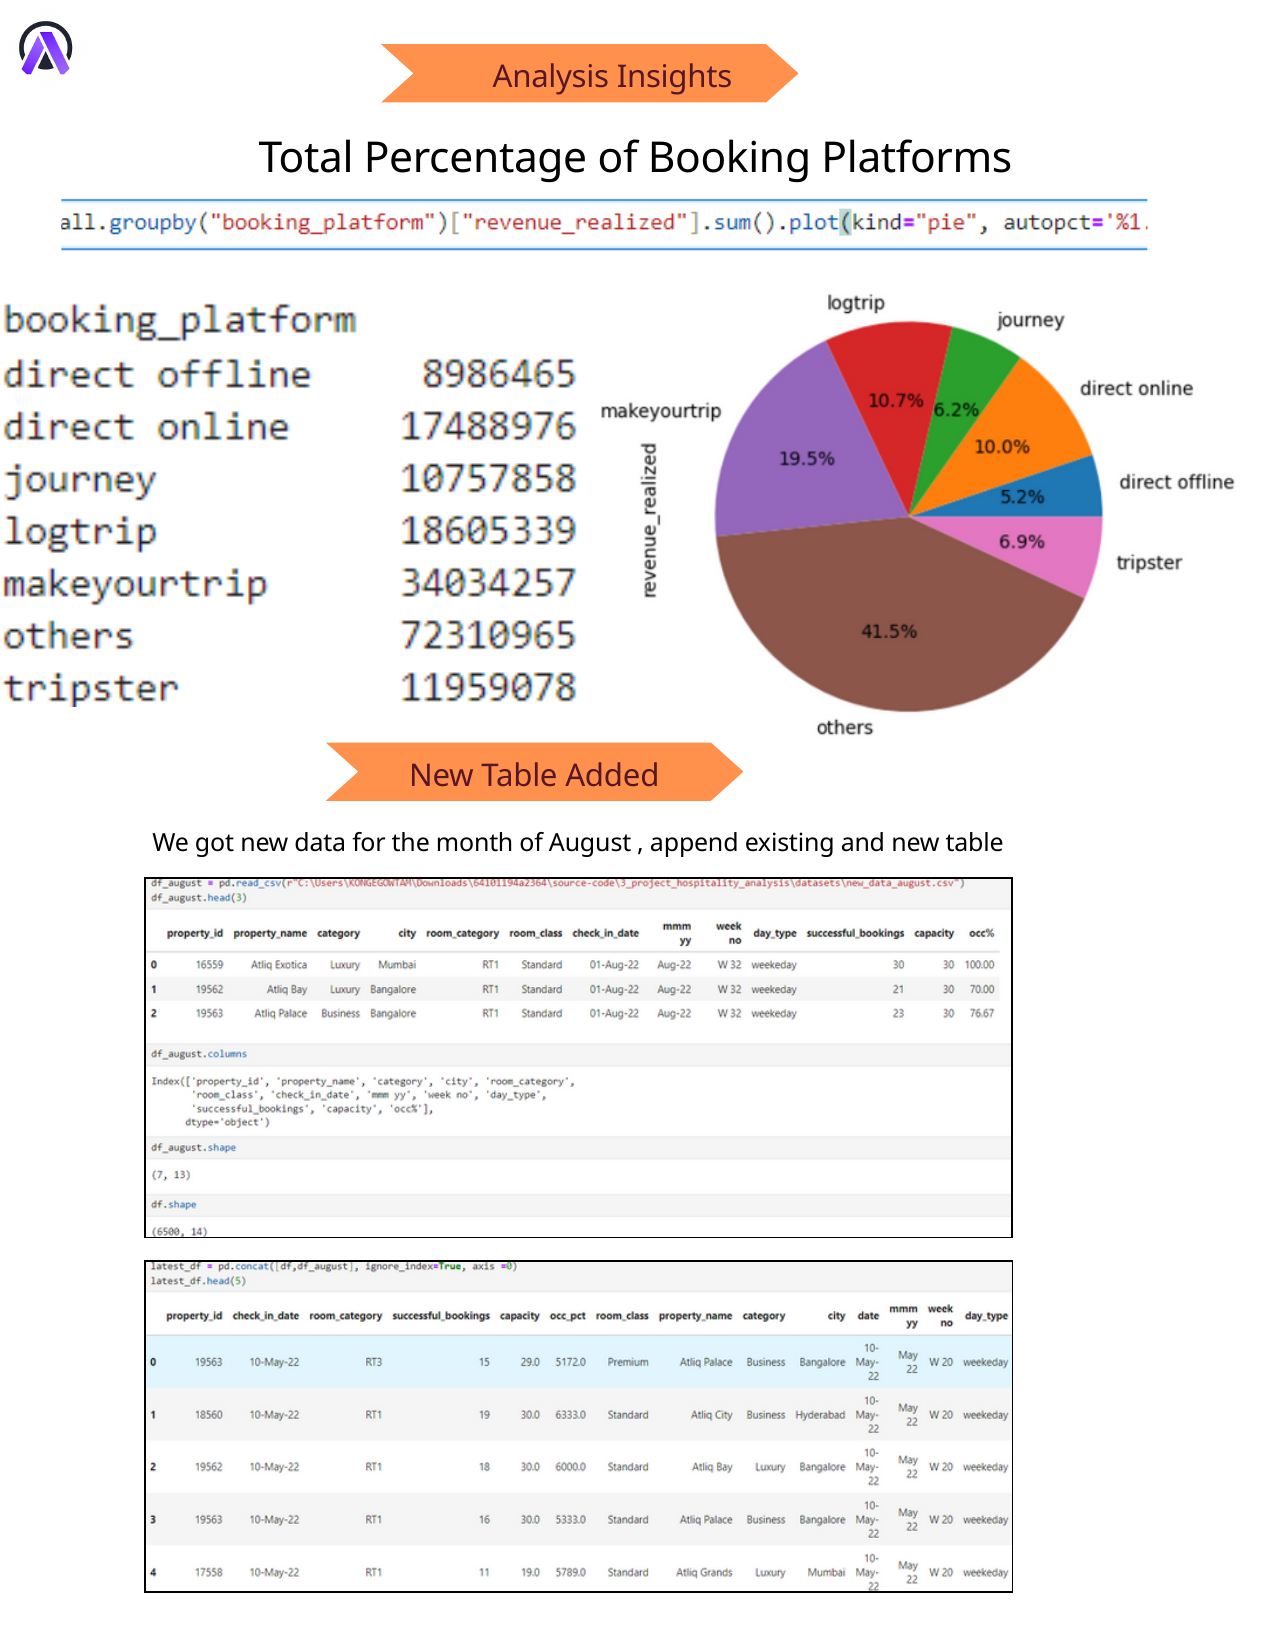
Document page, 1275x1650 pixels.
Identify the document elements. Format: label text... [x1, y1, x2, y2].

text_box We got new data for the month of August , append existing and new table [103, 821, 1054, 857]
text_box [144, 1261, 1013, 1593]
text_box [589, 273, 1263, 772]
text_box [61, 182, 1148, 263]
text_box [325, 742, 744, 801]
text_box Total Percentage of Booking Platforms [61, 121, 1210, 181]
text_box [380, 43, 799, 103]
text_box [144, 877, 1013, 1238]
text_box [0, 1, 91, 94]
text_box [0, 267, 601, 707]
